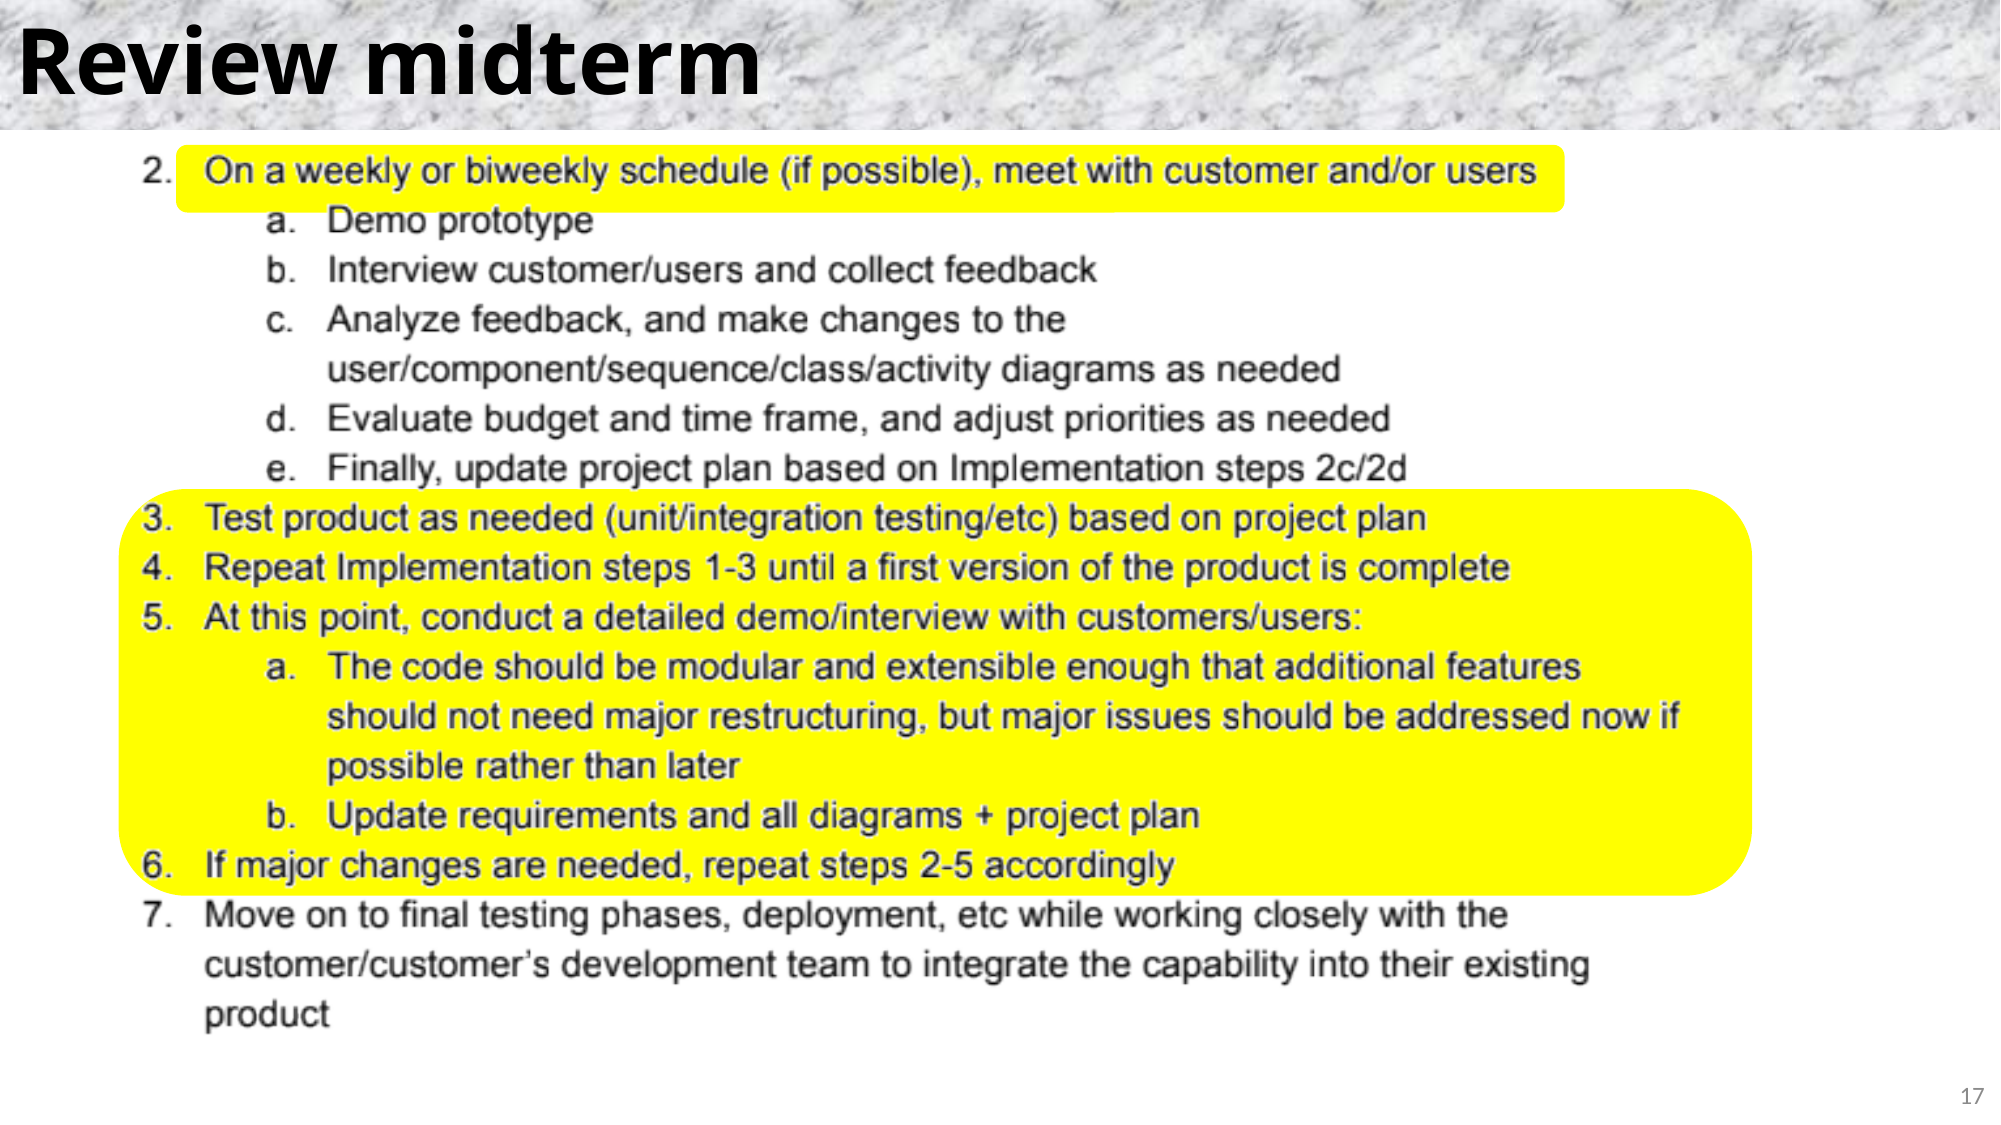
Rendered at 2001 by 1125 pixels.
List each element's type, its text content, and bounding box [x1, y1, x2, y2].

slide_number 17 [1550, 1065, 2000, 1125]
picture [9, 144, 1778, 1052]
title Review midterm [0, 0, 2000, 130]
